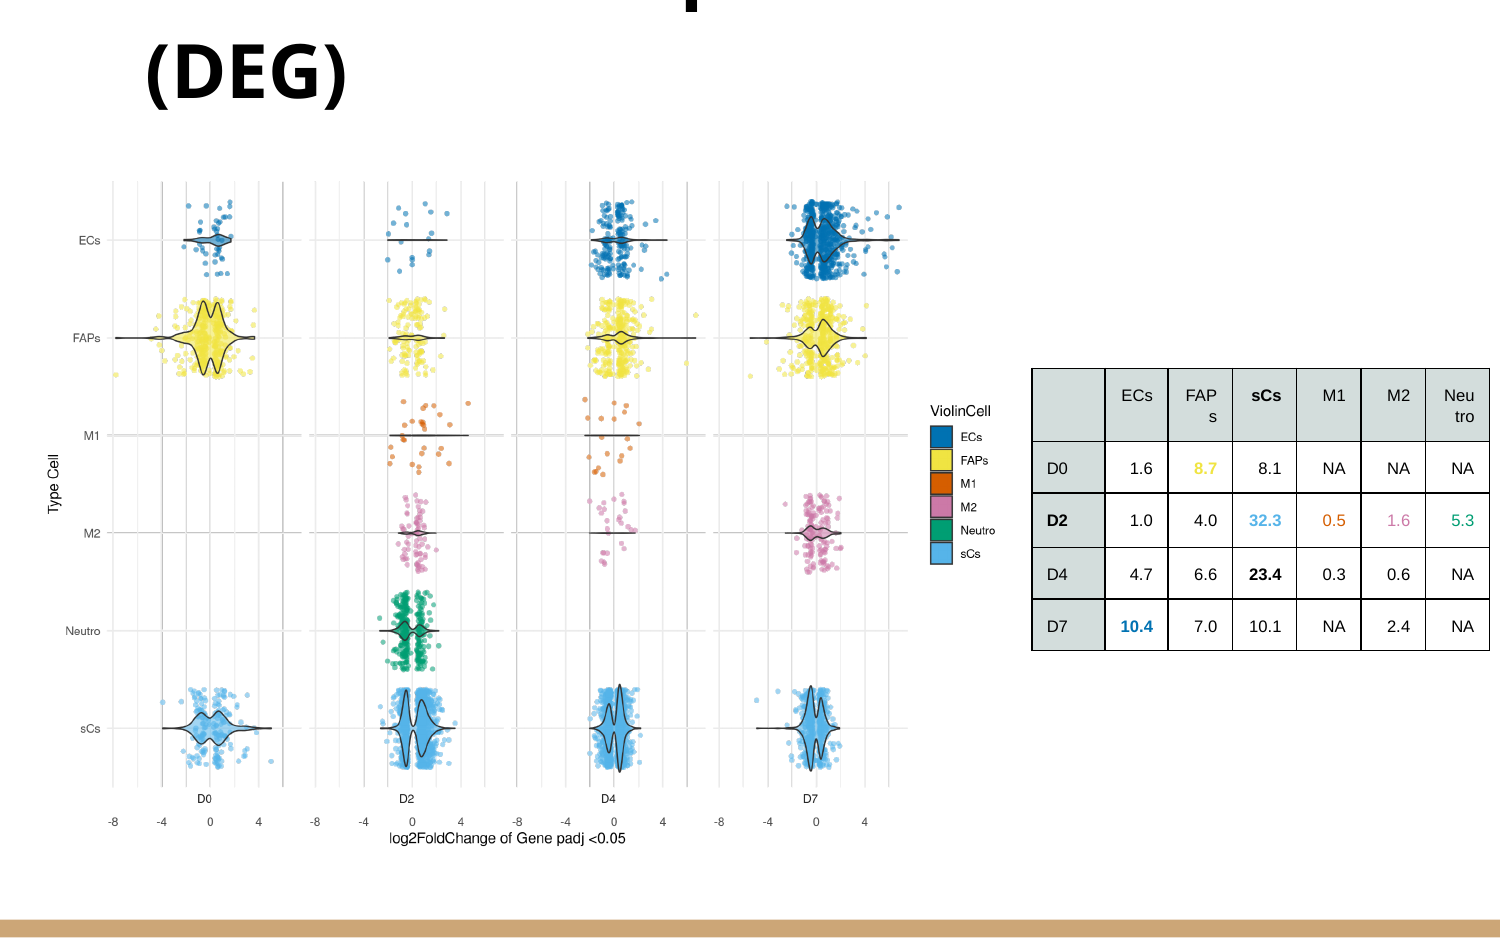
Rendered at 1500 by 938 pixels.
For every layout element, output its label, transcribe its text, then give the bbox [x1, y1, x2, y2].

table_cell 0.6 [1362, 548, 1425, 598]
table_cell NA [1297, 600, 1360, 650]
table_cell 1.0 [1106, 494, 1167, 547]
table_cell NA [1426, 442, 1489, 492]
table_header M2 [1362, 369, 1425, 441]
table_cell 0.3 [1297, 548, 1360, 598]
table_header sCs [1233, 369, 1296, 441]
table_cell 10.4 [1106, 600, 1167, 650]
picture [39, 174, 1010, 855]
table_cell 4.7 [1106, 548, 1167, 598]
table_header FAPs [1169, 369, 1232, 441]
table_cell NA [1362, 442, 1425, 492]
table_cell D2 [1033, 494, 1104, 547]
table_header Neutro [1426, 369, 1489, 441]
table_cell NA [1297, 442, 1360, 492]
table_cell 8.1 [1233, 442, 1296, 492]
table_cell 6.6 [1169, 548, 1232, 598]
table_header M1 [1297, 369, 1360, 441]
table_header ECs [1106, 369, 1167, 441]
table_cell NA [1426, 548, 1489, 598]
table_cell 2.4 [1362, 600, 1425, 650]
table_cell 23.4 [1233, 548, 1296, 598]
table_cell 4.0 [1169, 494, 1232, 547]
table_cell 32.3 [1233, 494, 1296, 547]
table_cell 0.5 [1297, 494, 1360, 547]
table_cell 5.3 [1426, 494, 1489, 547]
table_cell NA [1426, 600, 1489, 650]
table_cell 10.1 [1233, 600, 1296, 650]
table_cell D7 [1033, 600, 1104, 650]
table_cell 7.0 [1169, 600, 1232, 650]
table_cell D4 [1033, 548, 1104, 598]
table_cell 1.6 [1106, 442, 1167, 492]
table_cell 8.7 [1169, 442, 1232, 492]
table_cell D0 [1033, 442, 1104, 492]
table_header [1033, 369, 1104, 441]
title Differential Expressed Genes (DEG) [55, 0, 1422, 129]
table_cell 1.6 [1362, 494, 1425, 547]
